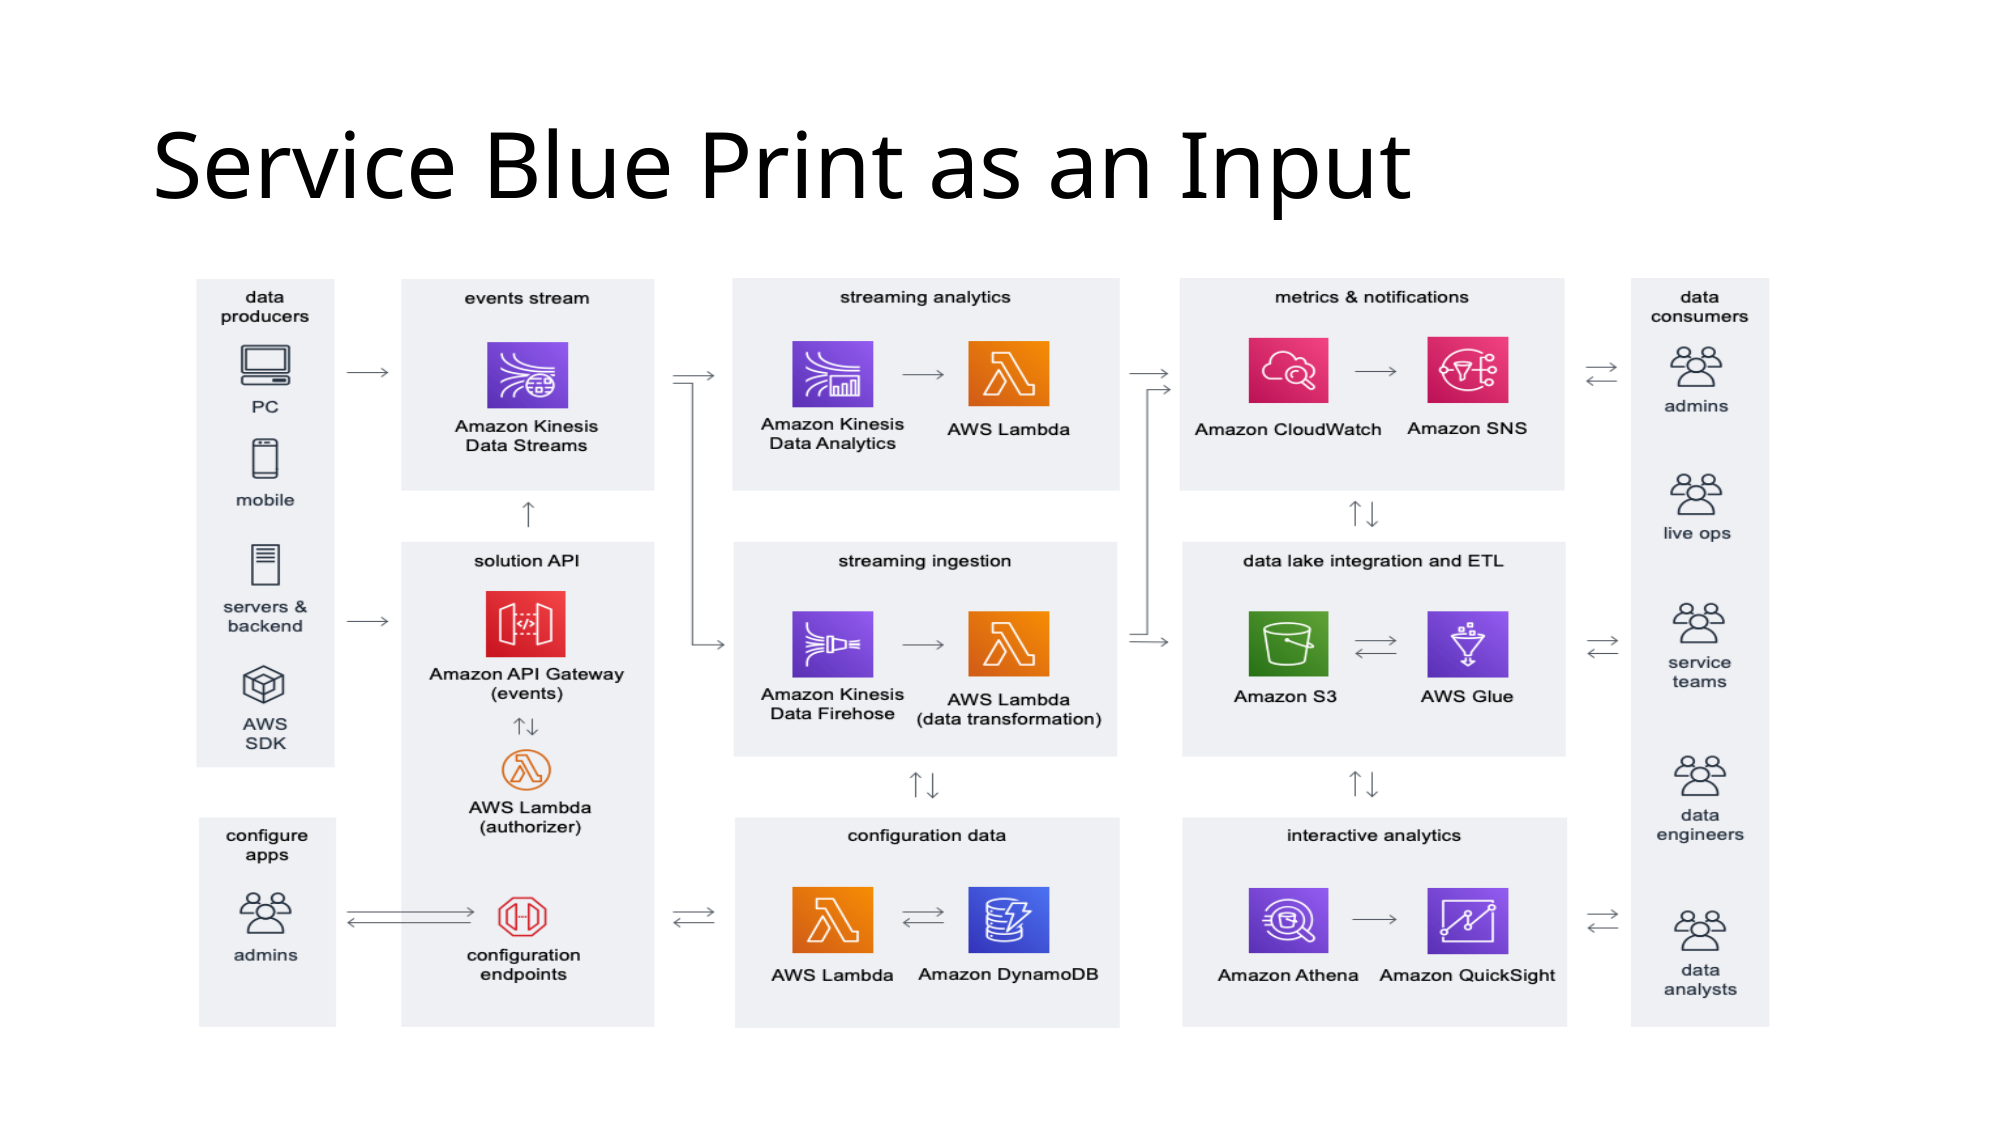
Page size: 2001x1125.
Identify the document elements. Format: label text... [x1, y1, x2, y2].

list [194, 277, 1772, 1029]
title Service Blue Print as an Input [137, 59, 1863, 278]
